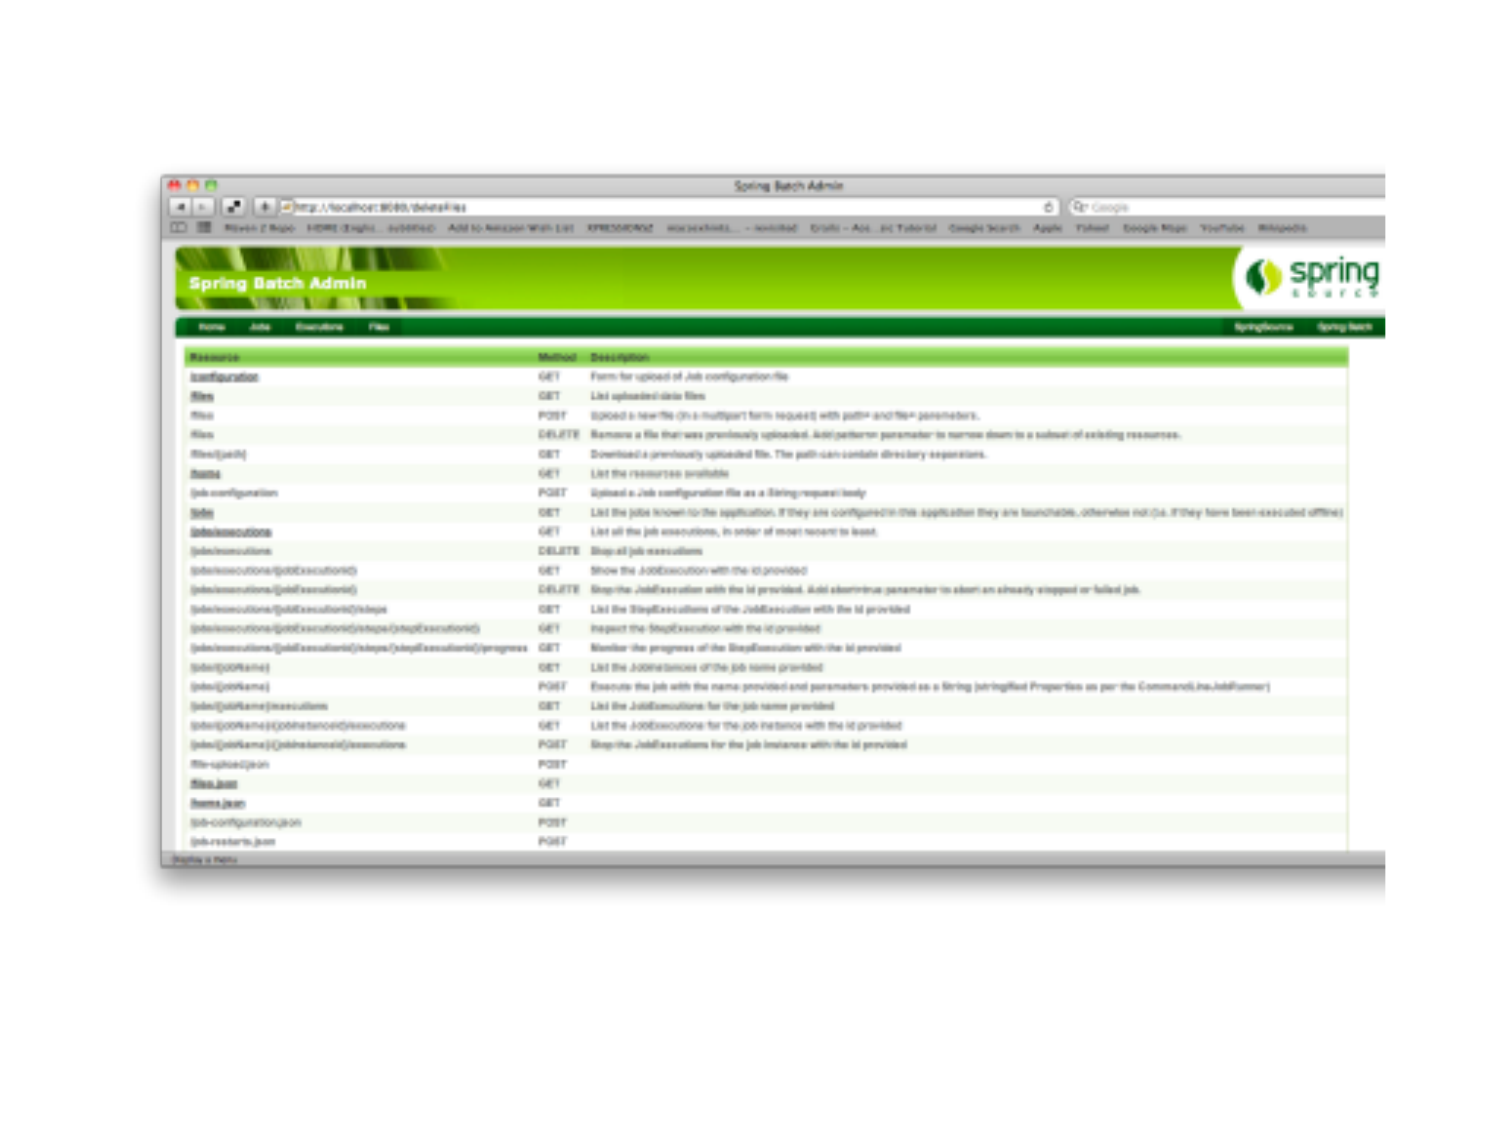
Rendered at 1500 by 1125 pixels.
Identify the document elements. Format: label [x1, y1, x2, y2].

picture [127, 154, 1386, 913]
